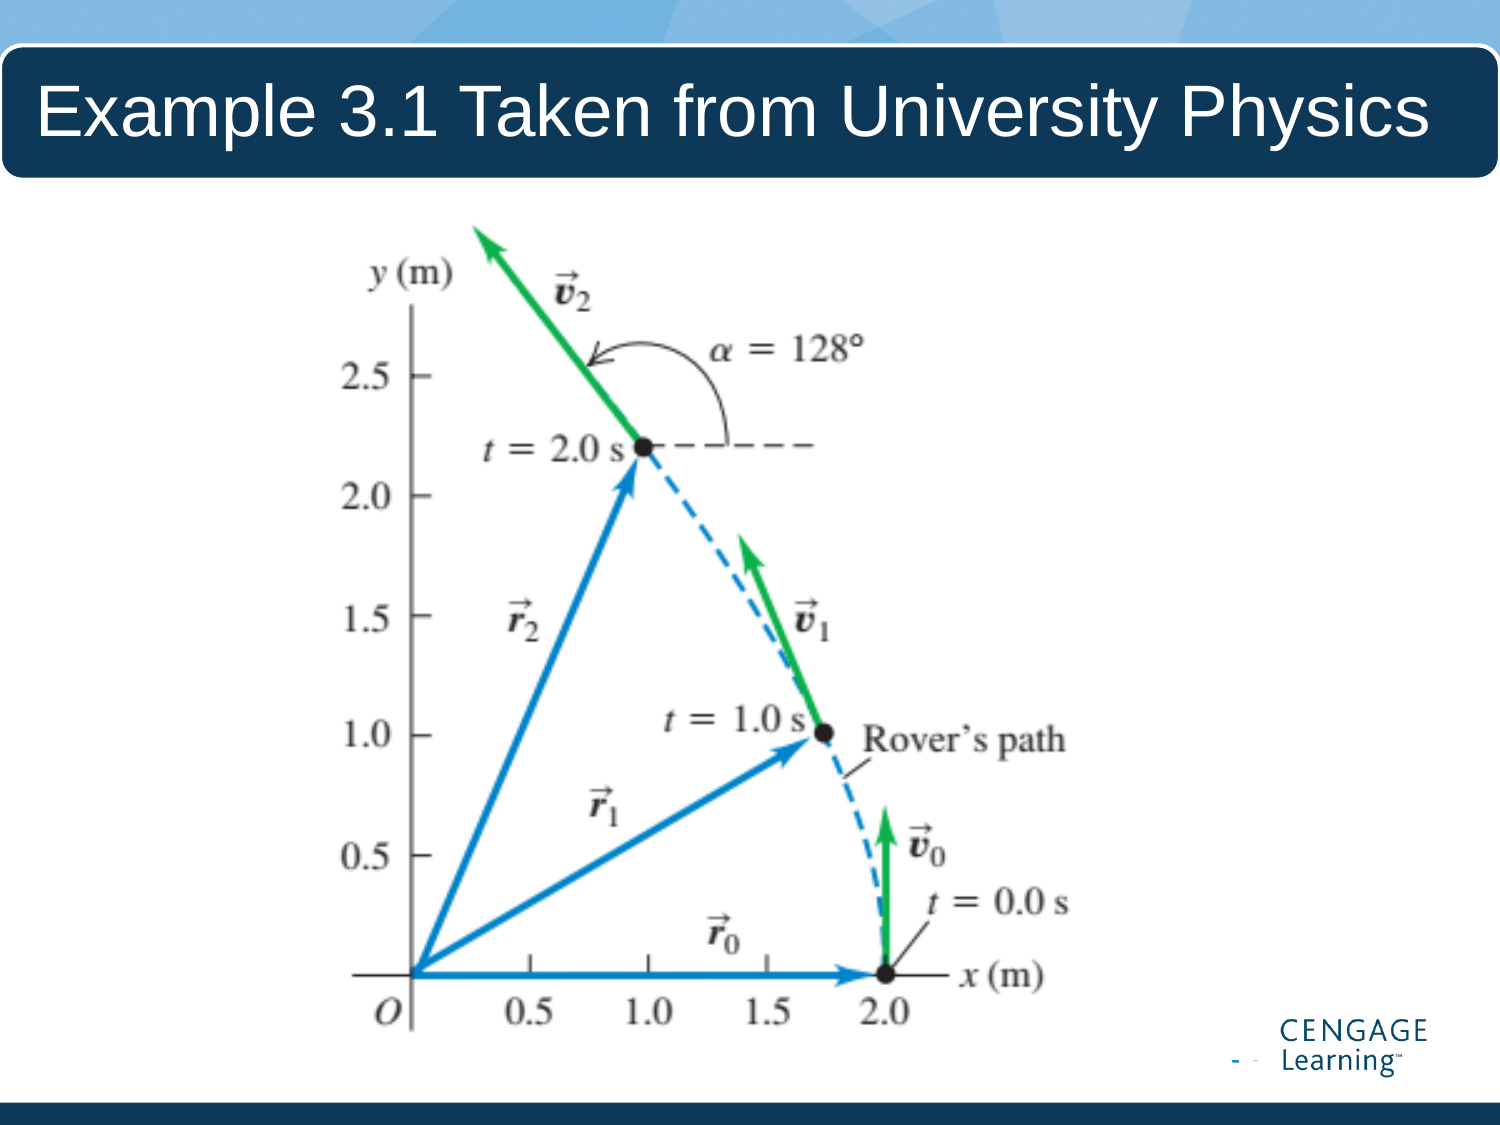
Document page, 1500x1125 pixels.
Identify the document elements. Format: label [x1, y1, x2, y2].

picture [274, 212, 1450, 1101]
text_box [0, 0, 1500, 226]
